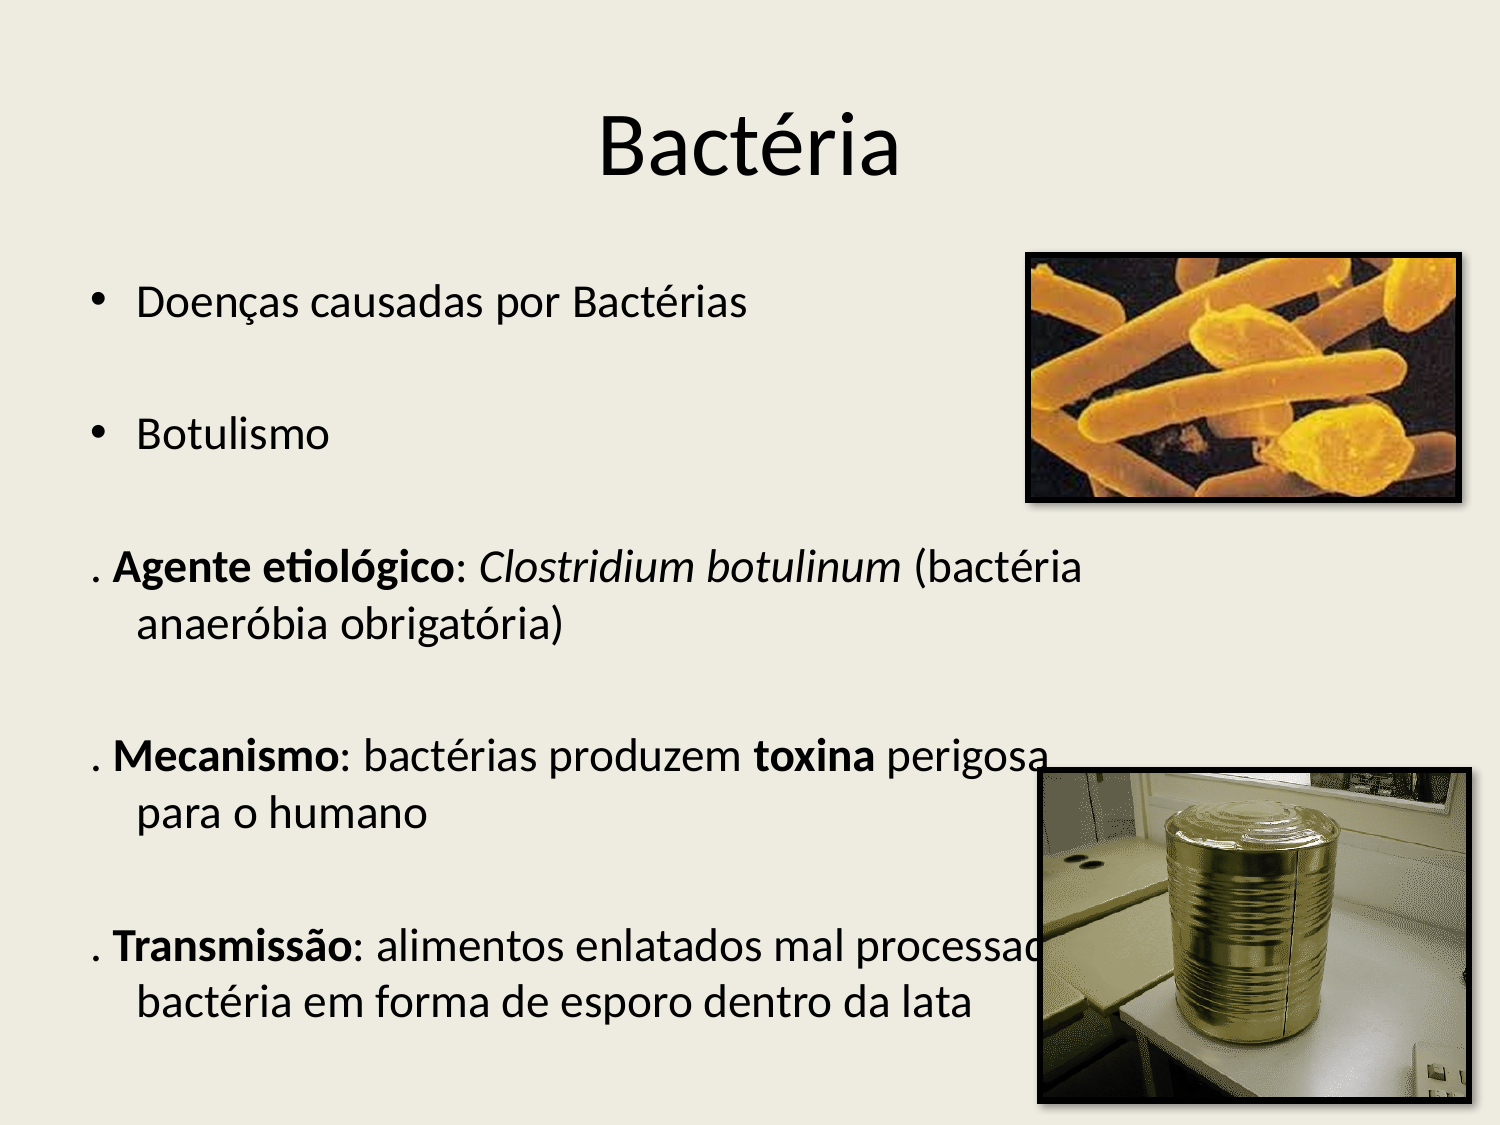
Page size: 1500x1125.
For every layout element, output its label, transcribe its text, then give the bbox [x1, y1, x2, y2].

picture [1042, 773, 1467, 1098]
picture [1030, 257, 1457, 497]
title Bactéria [75, 45, 1425, 233]
list Doenças causadas por Bactérias Botulismo . Agente etiológico: Clostridium botulinum (bactéria anaeróbia obrigatória) . Mecanismo: bactérias produzem toxina perigosa para o humano . Transmissão: alimentos enlatados mal processados, bactéria em forma de esporo dentro da lata [75, 262, 1125, 1102]
